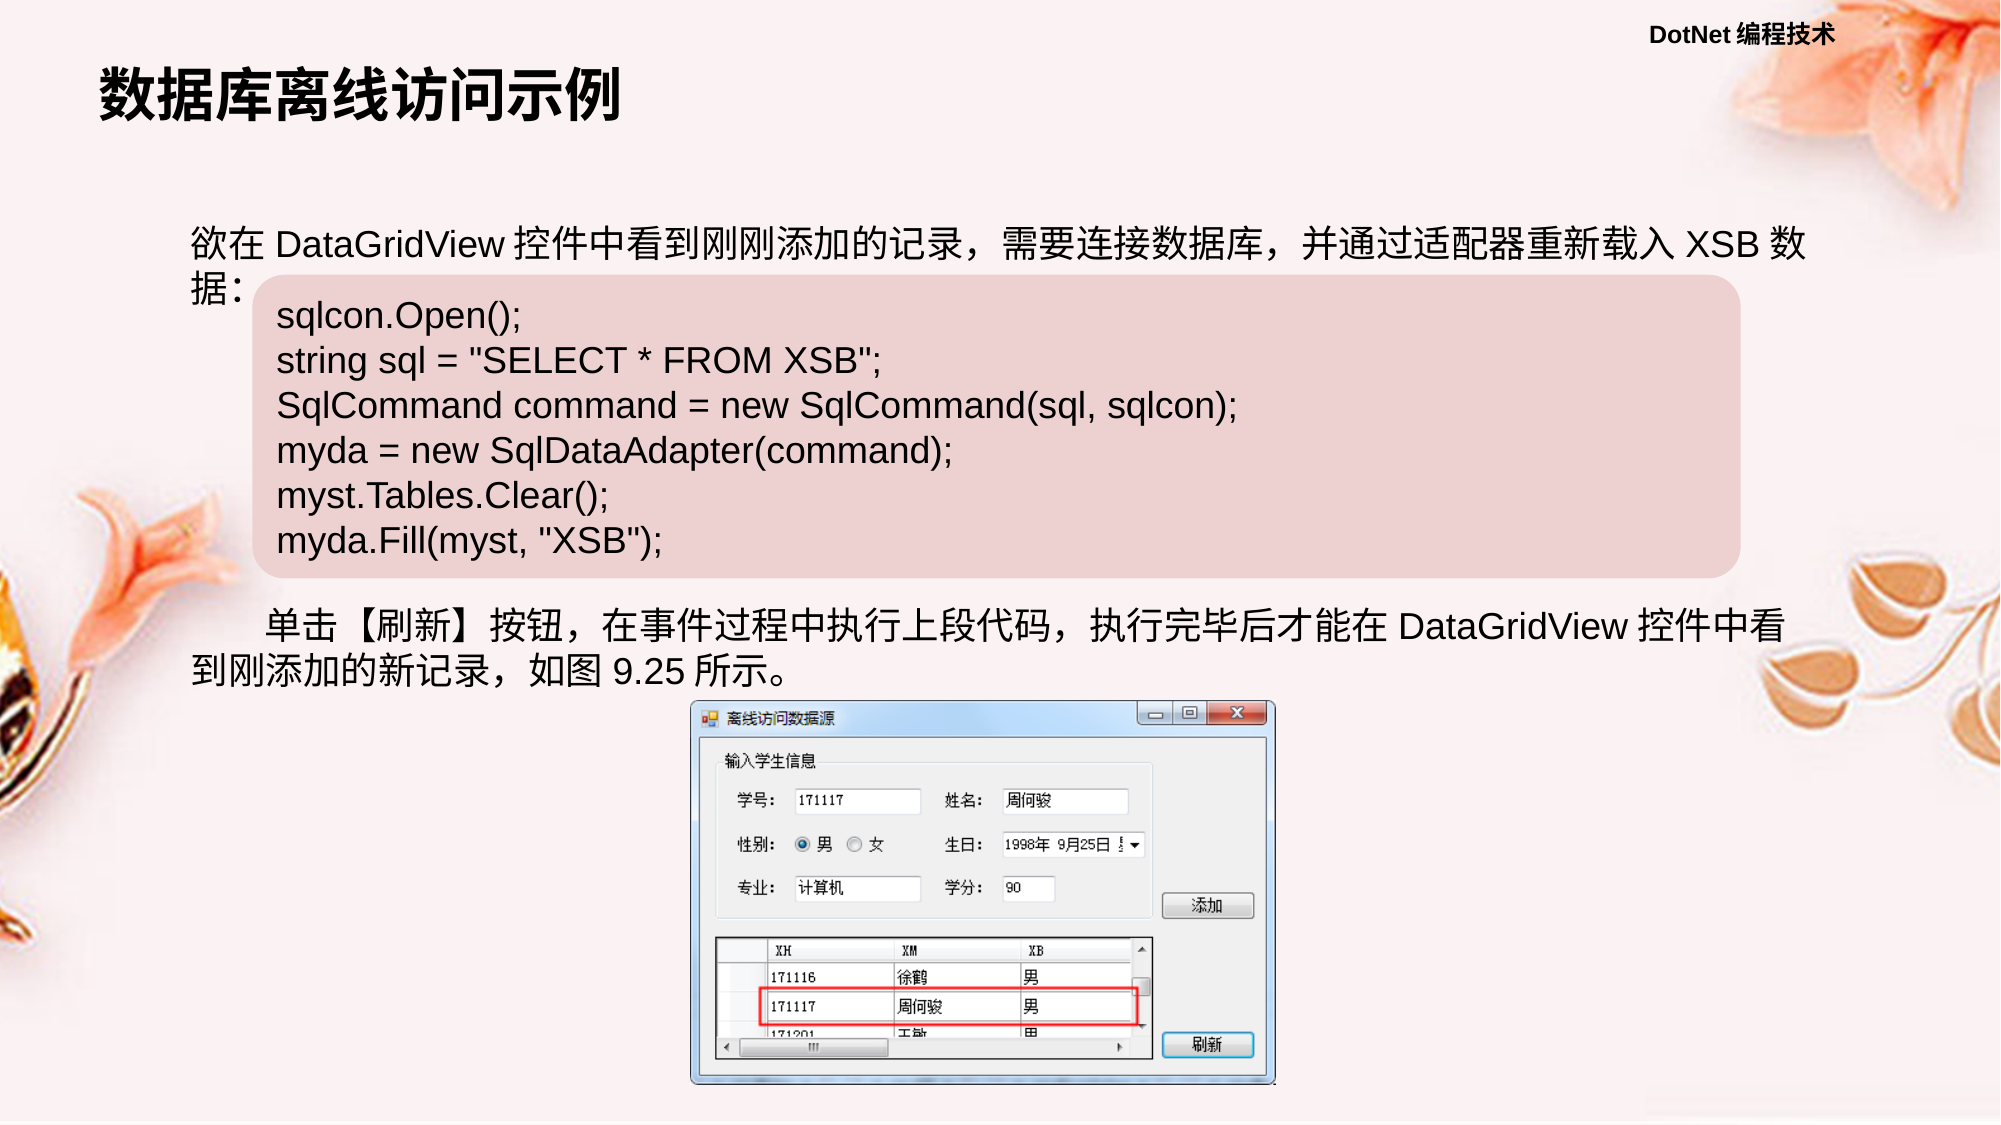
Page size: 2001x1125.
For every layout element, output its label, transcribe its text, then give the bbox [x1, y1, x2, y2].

text_box 单击【刷新】按钮，在事件过程中执行上段代码，执行完毕后才能在DataGridView控件中看到刚添加的新记录，如图9.25所示。 [176, 594, 1832, 700]
text_box 欲在DataGridView控件中看到刚刚添加的记录，需要连接数据库，并通过适配器重新载入XSB数据： [176, 212, 1832, 318]
picture [0, 0, 2001, 1125]
text_box 数据库离线访问示例 [83, 58, 1846, 136]
text_box sqlcon.Open(); string sql = "SELECT * FROM XSB"; SqlCommand command = new SqlCommand(sql, sqlcon); myda = new SqlDataAdapter(command); myst.Tables.Clear(); myda.Fill(myst, "XSB"); [252, 274, 1741, 579]
